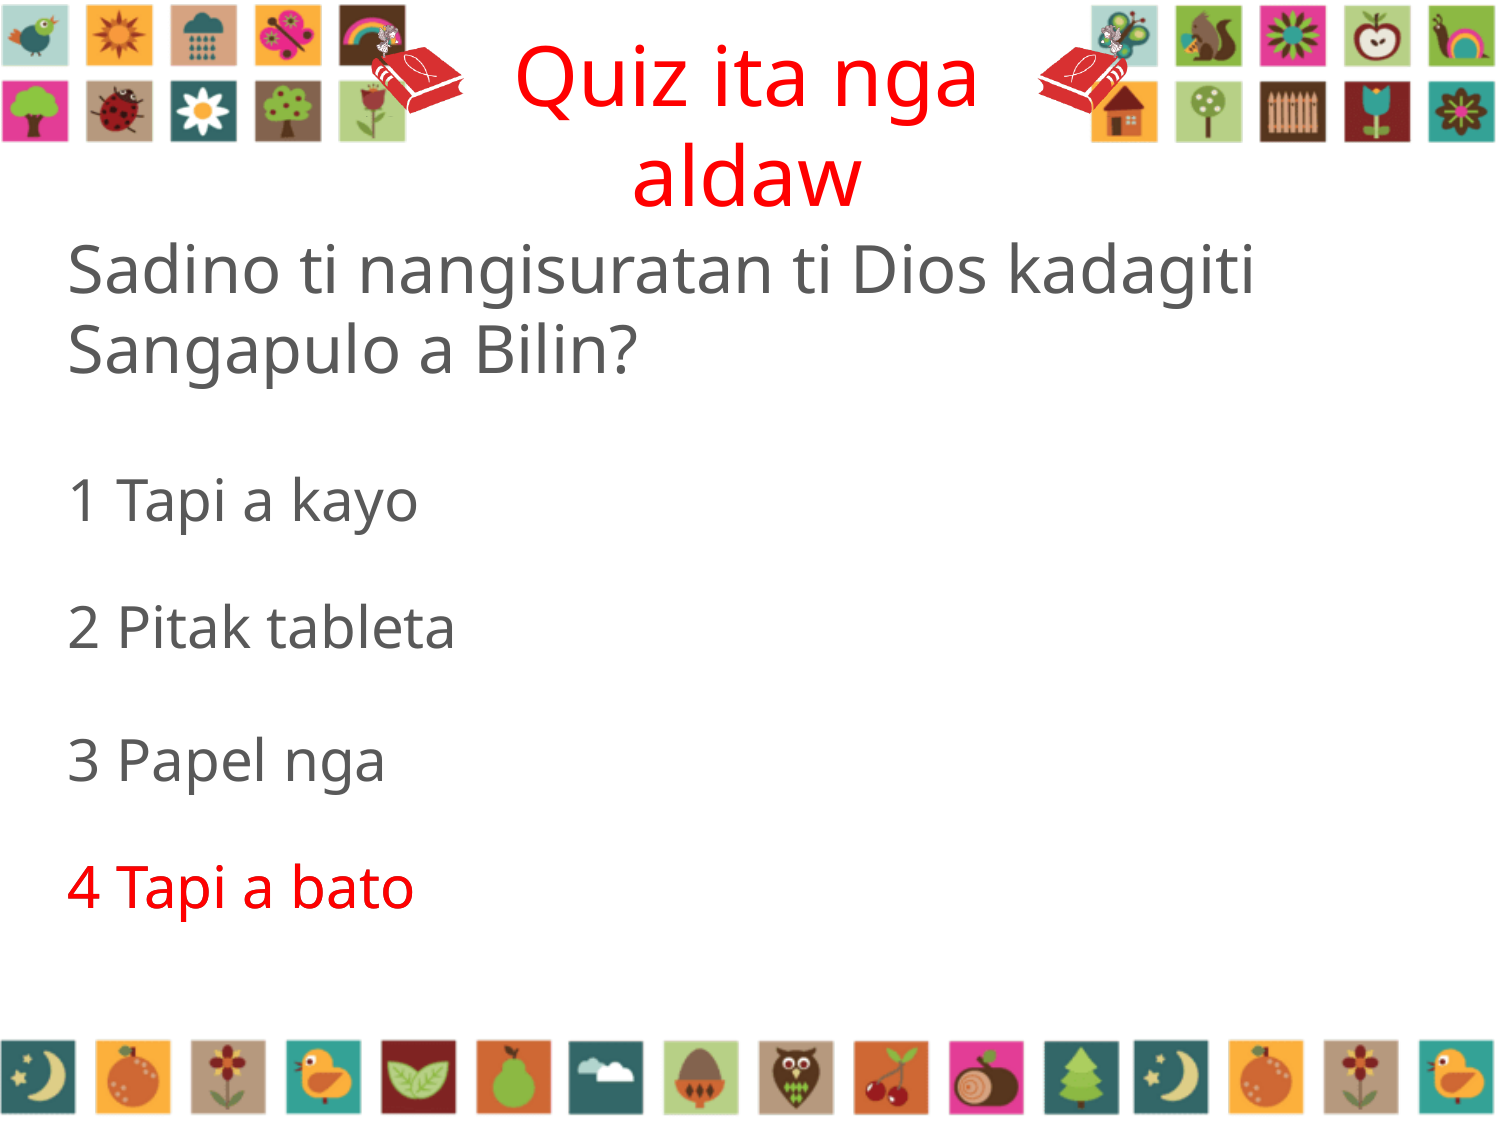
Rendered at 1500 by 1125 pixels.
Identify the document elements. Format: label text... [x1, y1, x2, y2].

text_box 3 Papel nga [53, 716, 1483, 801]
text_box 1 Tapi a kayo [53, 456, 1436, 541]
picture [0, 3, 496, 150]
text_box Quiz ita nga aldaw [414, 16, 1080, 219]
text_box 4 Tapi a bato [53, 842, 1483, 928]
picture [1005, 3, 1500, 150]
text_box Sadino ti nangisuratan ti Dios kadagiti Sangapulo a Bilin? [53, 219, 1436, 395]
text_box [0, 1028, 1500, 1118]
text_box 2 Pitak tableta [53, 582, 1436, 668]
